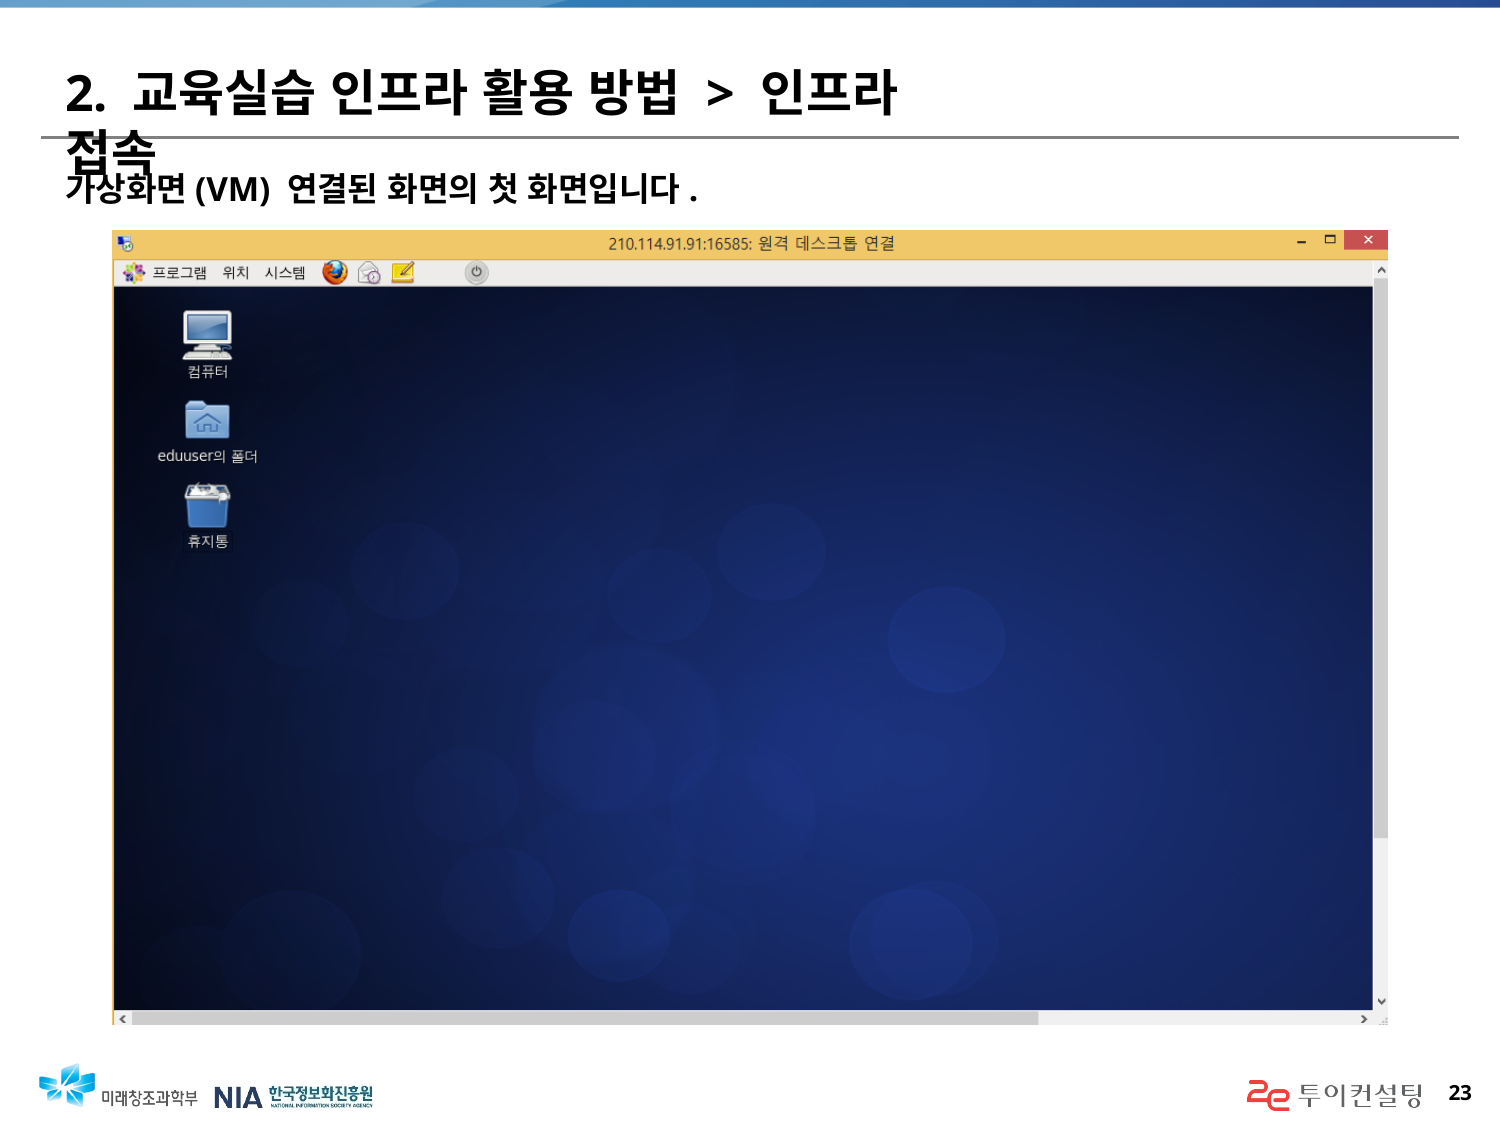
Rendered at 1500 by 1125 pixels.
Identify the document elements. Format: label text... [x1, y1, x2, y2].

picture [210, 1075, 377, 1118]
picture [0, 0, 1500, 225]
picture [33, 1057, 199, 1109]
list 가상화면(VM) 연결된 화면의 첫 화면입니다. [50, 152, 1457, 805]
picture [111, 230, 1389, 1025]
title 2. 교육실습 인프라 활용 방법 > 인프라 접속 [50, 53, 965, 133]
